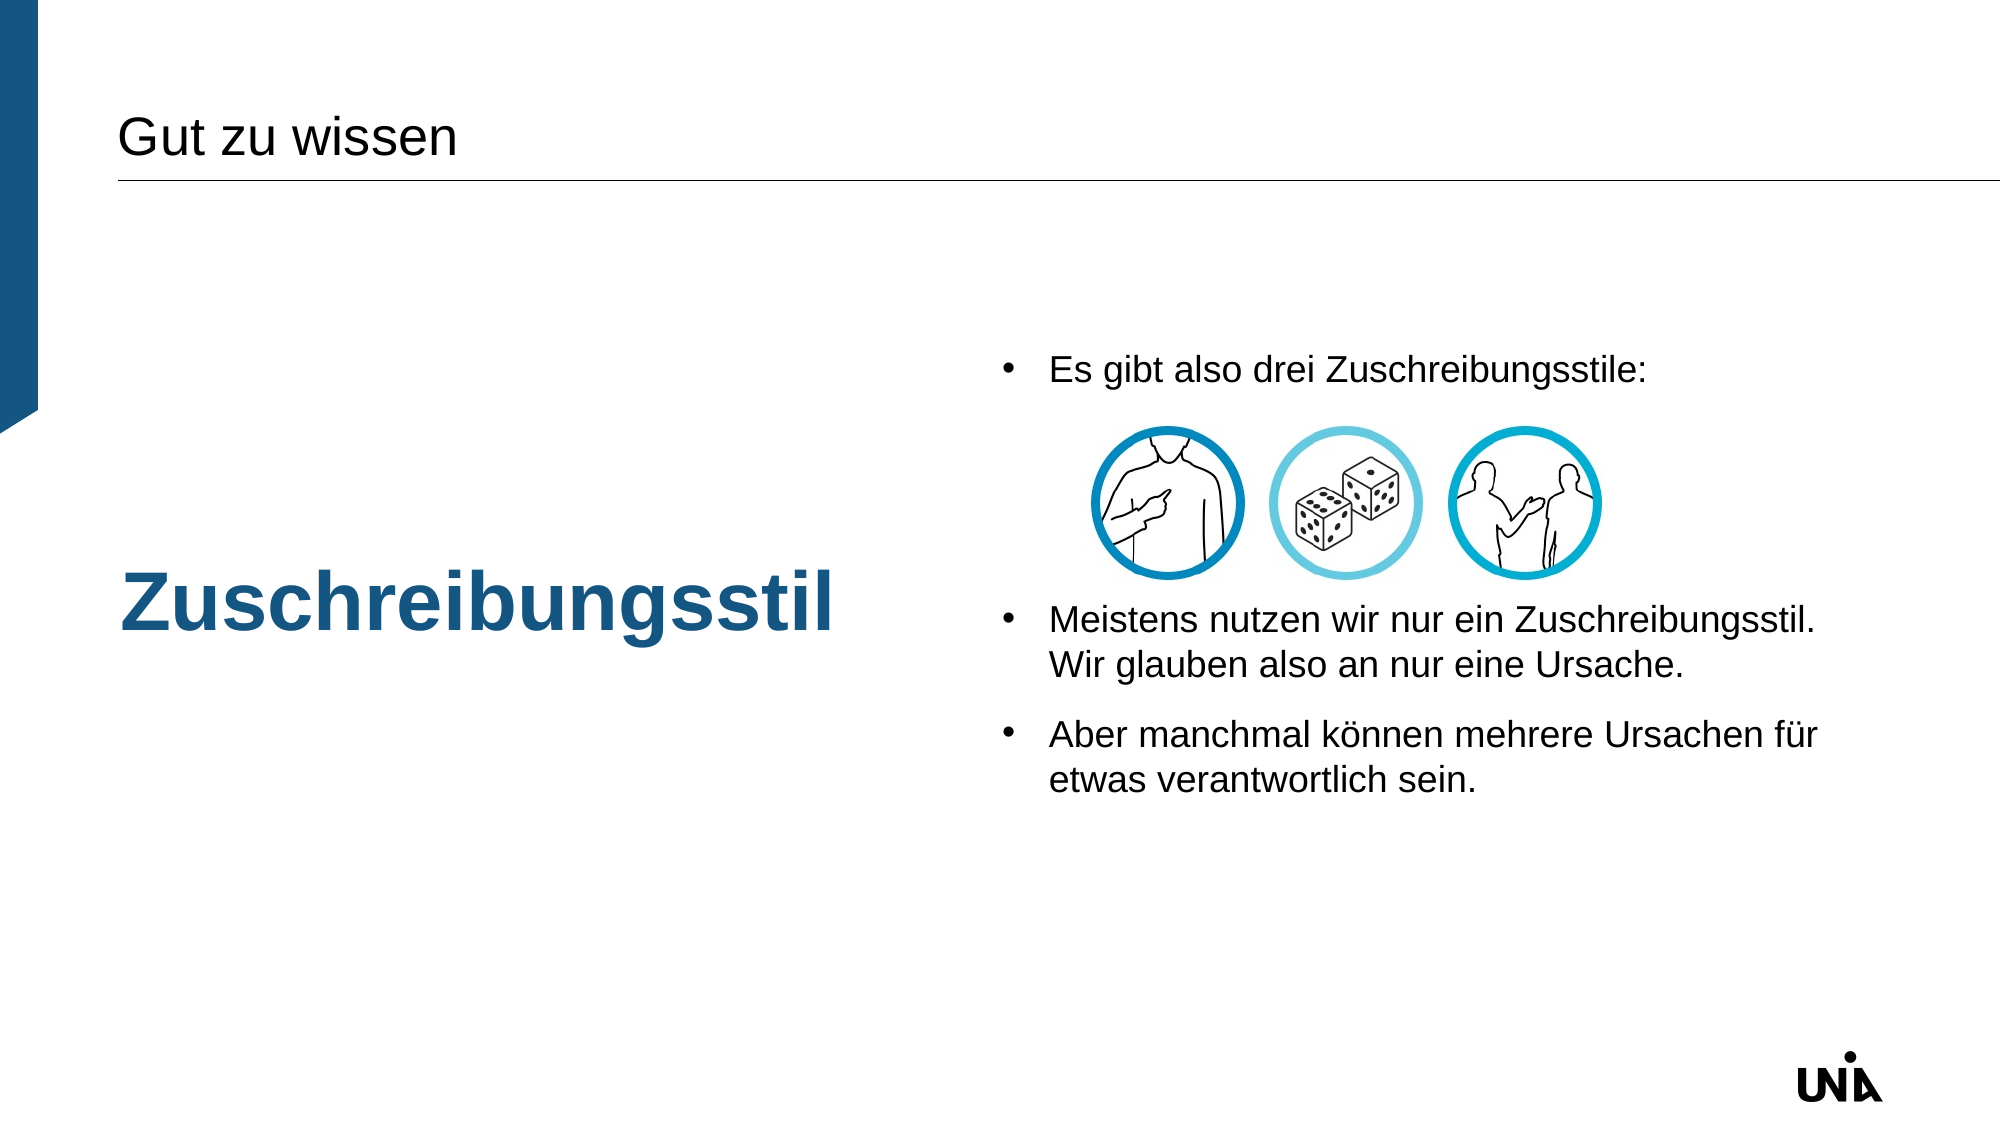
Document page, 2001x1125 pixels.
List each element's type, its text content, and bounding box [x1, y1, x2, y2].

picture [1798, 1051, 1883, 1102]
list Zuschreibungsstil [117, 547, 902, 656]
title Gut zu wissen [117, 0, 1882, 168]
list Es gibt also drei Zuschreibungsstile: Meistens nutzen wir nur ein Zuschreibungsstil. Wir glauben also an nur eine Ursache. Aber manchmal können mehrere Ursachen für etwas verantwortlich sein. [999, 274, 1853, 862]
picture [1079, 407, 1610, 584]
